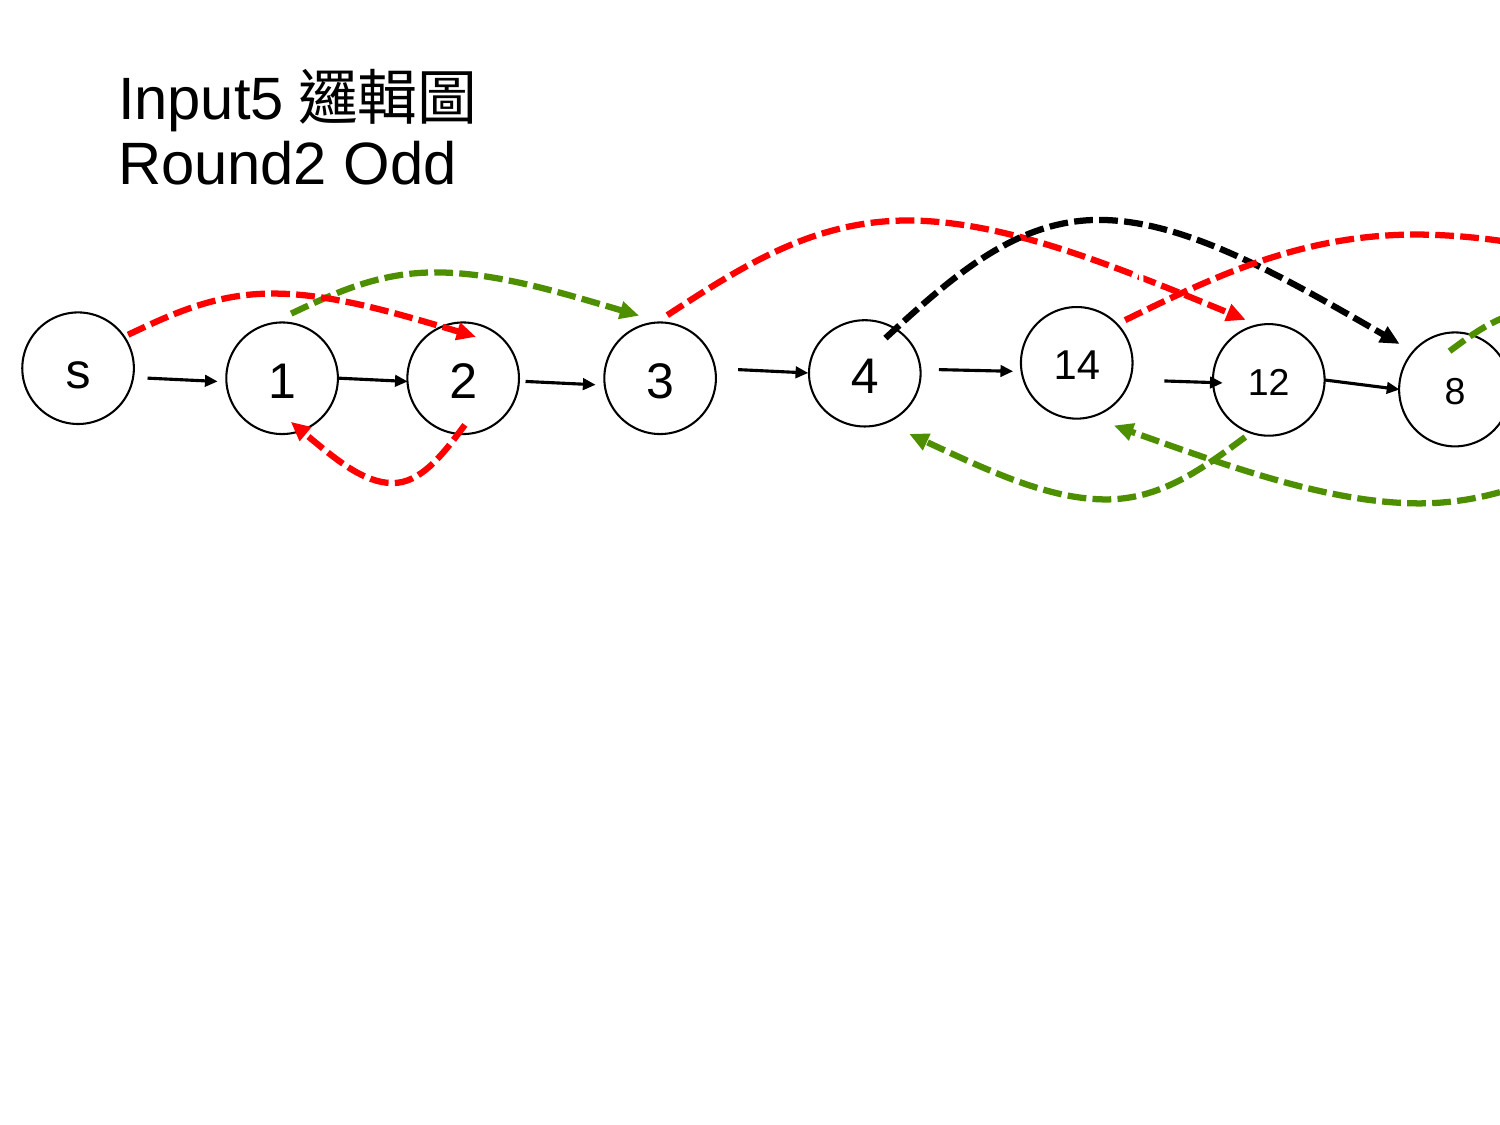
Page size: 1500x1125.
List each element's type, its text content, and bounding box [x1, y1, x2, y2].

text_box 1 [225, 336, 339, 436]
text_box 1 [884, 218, 1400, 344]
text_box [127, 292, 476, 340]
text_box [666, 219, 1020, 318]
text_box [1124, 233, 1500, 323]
text_box 4 [807, 319, 922, 428]
text_box 12 [1212, 342, 1326, 426]
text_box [738, 369, 808, 373]
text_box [337, 378, 408, 382]
text_box 8 [1398, 331, 1500, 428]
text_box [1114, 424, 1500, 505]
text_box 14 [1019, 340, 1134, 420]
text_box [525, 381, 596, 385]
text_box [909, 433, 1213, 501]
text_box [1324, 379, 1400, 390]
text_box [1448, 323, 1500, 353]
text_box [147, 378, 218, 382]
text_box [291, 422, 466, 485]
text_box 2 [406, 321, 521, 436]
text_box [325, 278, 639, 318]
text_box s [21, 311, 135, 426]
text_box 3 [603, 321, 717, 436]
title Input5邏輯圖 Round2 Odd [103, 59, 681, 278]
